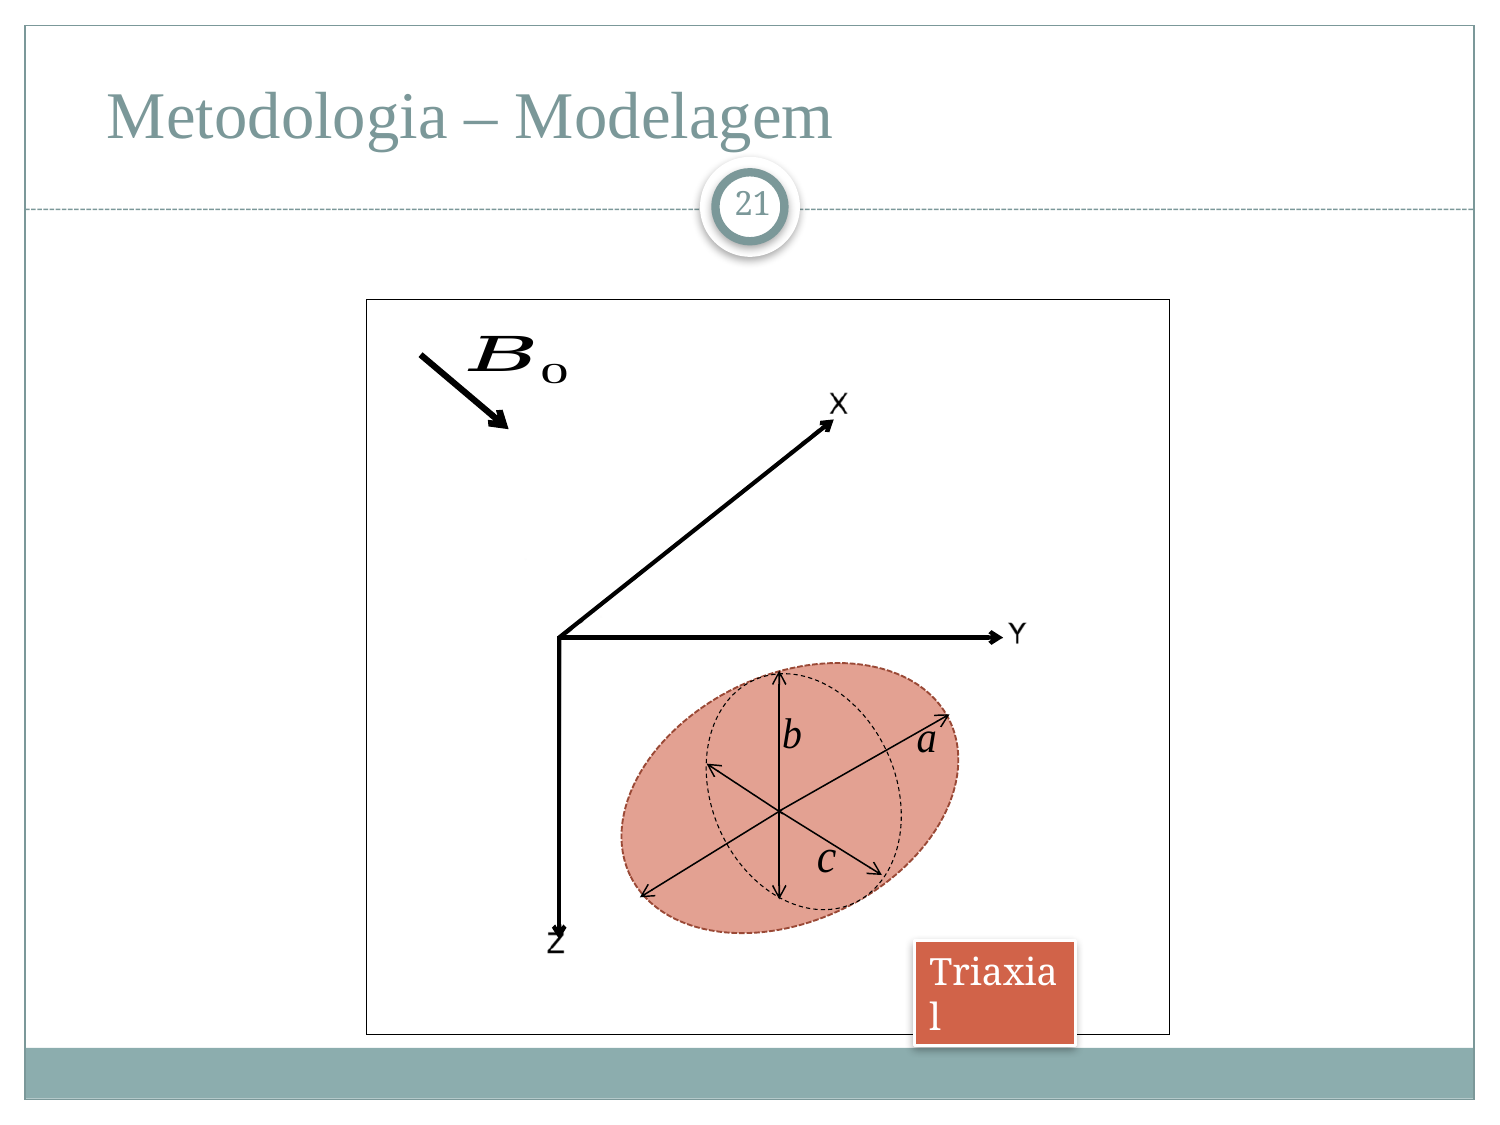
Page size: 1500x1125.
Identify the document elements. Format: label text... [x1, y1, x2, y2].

title Metodologia – Modelagem [92, 55, 1386, 160]
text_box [612, 669, 968, 922]
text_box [558, 419, 834, 637]
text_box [420, 354, 509, 430]
slide_number 21 [715, 168, 791, 241]
picture [365, 298, 1171, 1035]
